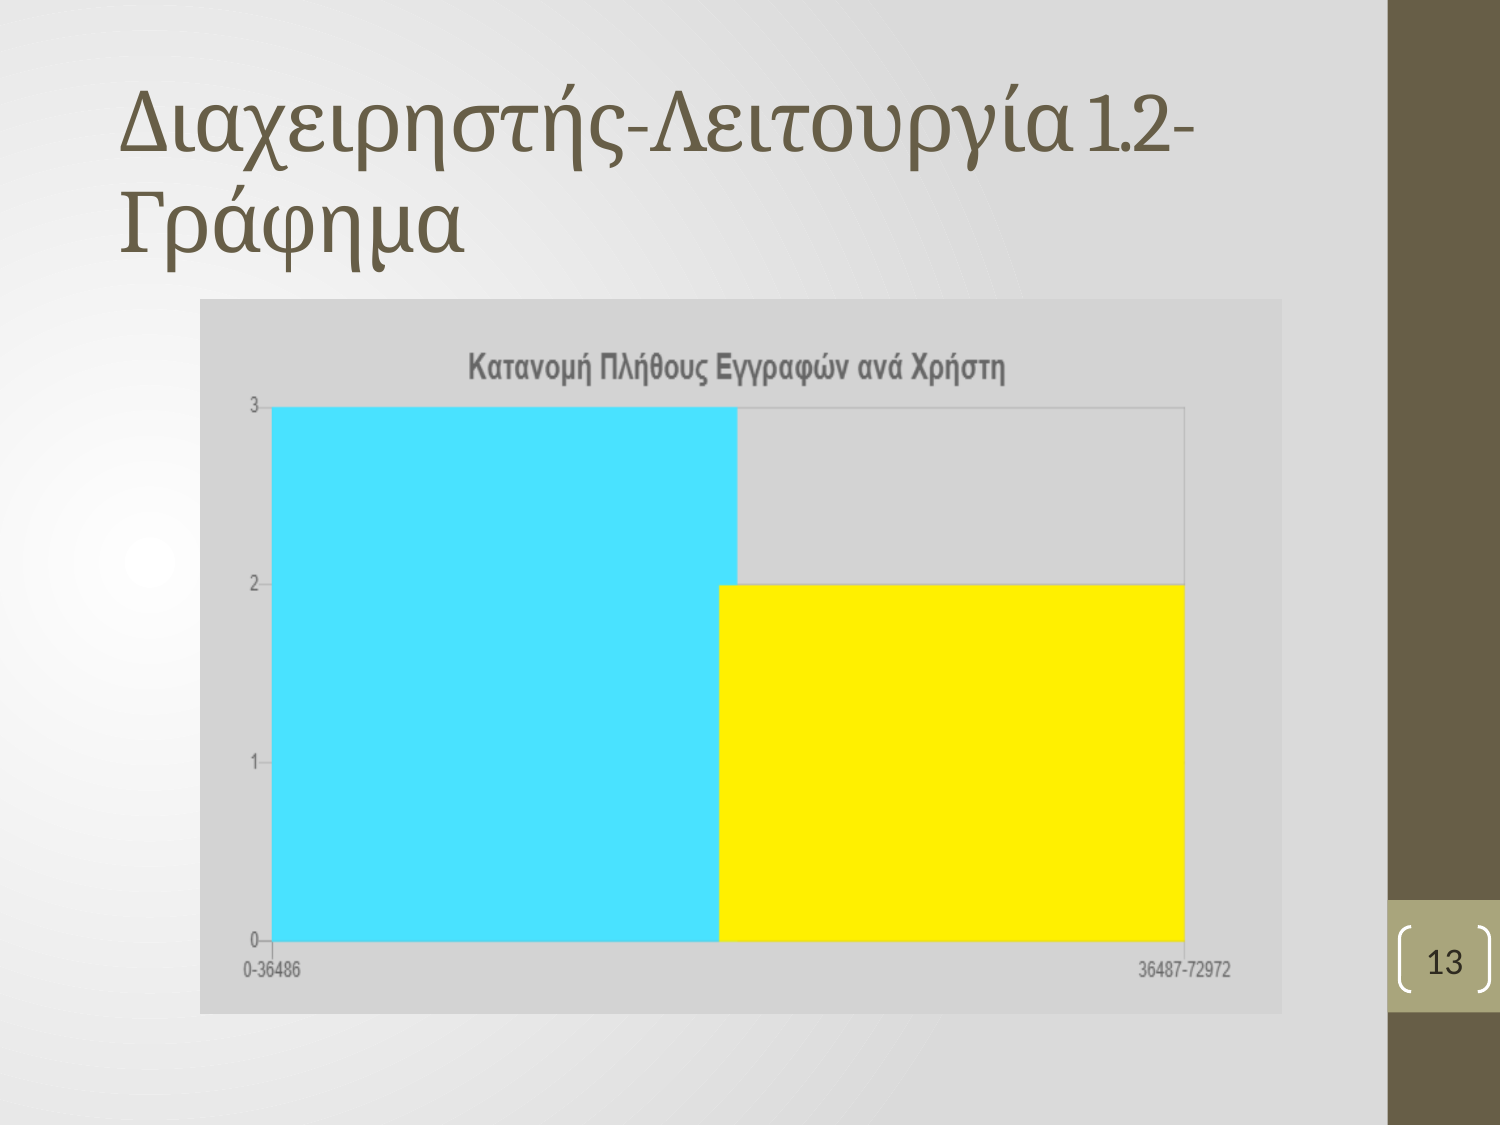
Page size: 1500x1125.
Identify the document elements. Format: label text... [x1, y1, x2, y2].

slide_number 13 [1397, 925, 1492, 994]
title Διαχειρηστής-Λειτουργία 1.2-Γράφημα [103, 59, 1397, 278]
picture [199, 298, 1282, 1014]
